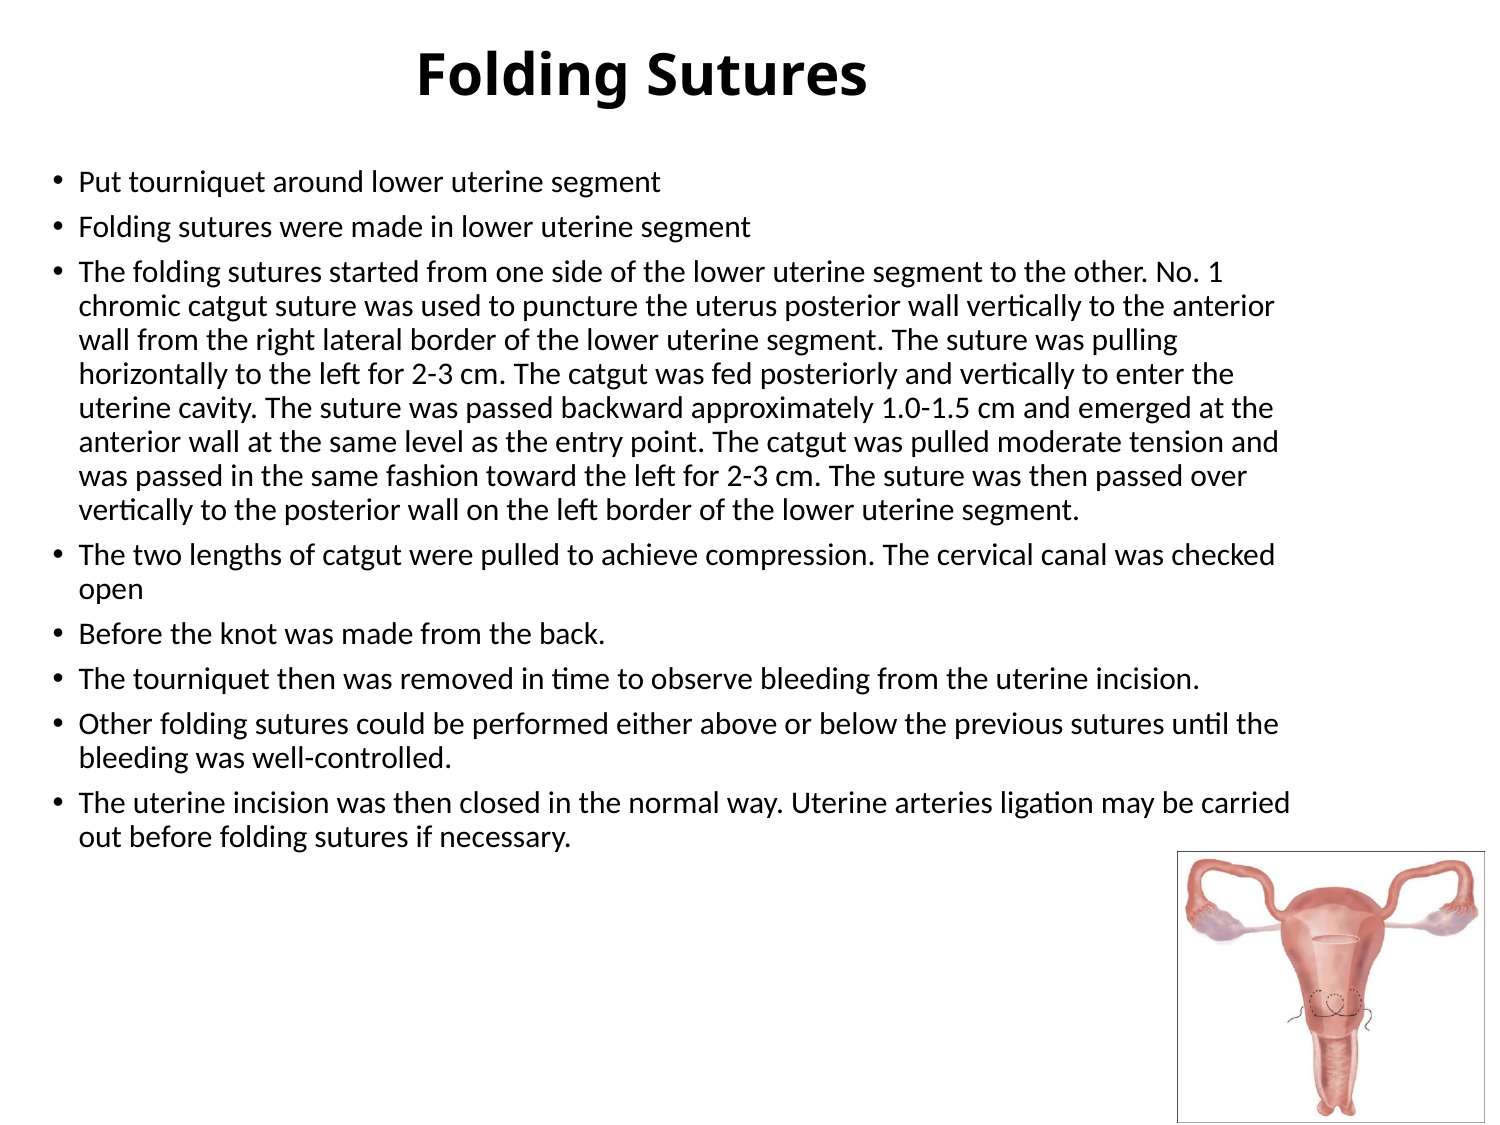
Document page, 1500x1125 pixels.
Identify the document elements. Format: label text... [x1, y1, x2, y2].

list Put tourniquet around lower uterine segment Folding sutures were made in lower uterine segment The folding sutures started from one side of the lower uterine segment to the other. No. 1 chromic catgut suture was used to puncture the uterus posterior wall vertically to the anterior wall from the right lateral border of the lower uterine segment. The suture was pulling horizontally to the left for 2-3 cm. The catgut was fed posteriorly and vertically to enter the uterine cavity. The suture was passed backward approximately 1.0-1.5 cm and emerged at the anterior wall at the same level as the entry point. The catgut was pulled moderate tension and was passed in the same fashion toward the left for 2-3 cm. The suture was then passed over vertically to the posterior wall on the left border of the lower uterine segment. The two lengths of catgut were pulled to achieve compression. The cervical canal was checked open Before the knot was made from the back. The tourniquet then was removed in time to observe bleeding from the uterine incision. Other folding sutures could be performed either above or below the previous sutures until the bleeding was well-controlled. The uterine incision was then closed in the normal way. Uterine arteries ligation may be carried out before folding sutures if necessary. [37, 157, 1332, 872]
title Folding Sutures [87, 24, 1197, 128]
picture [1177, 851, 1485, 1123]
